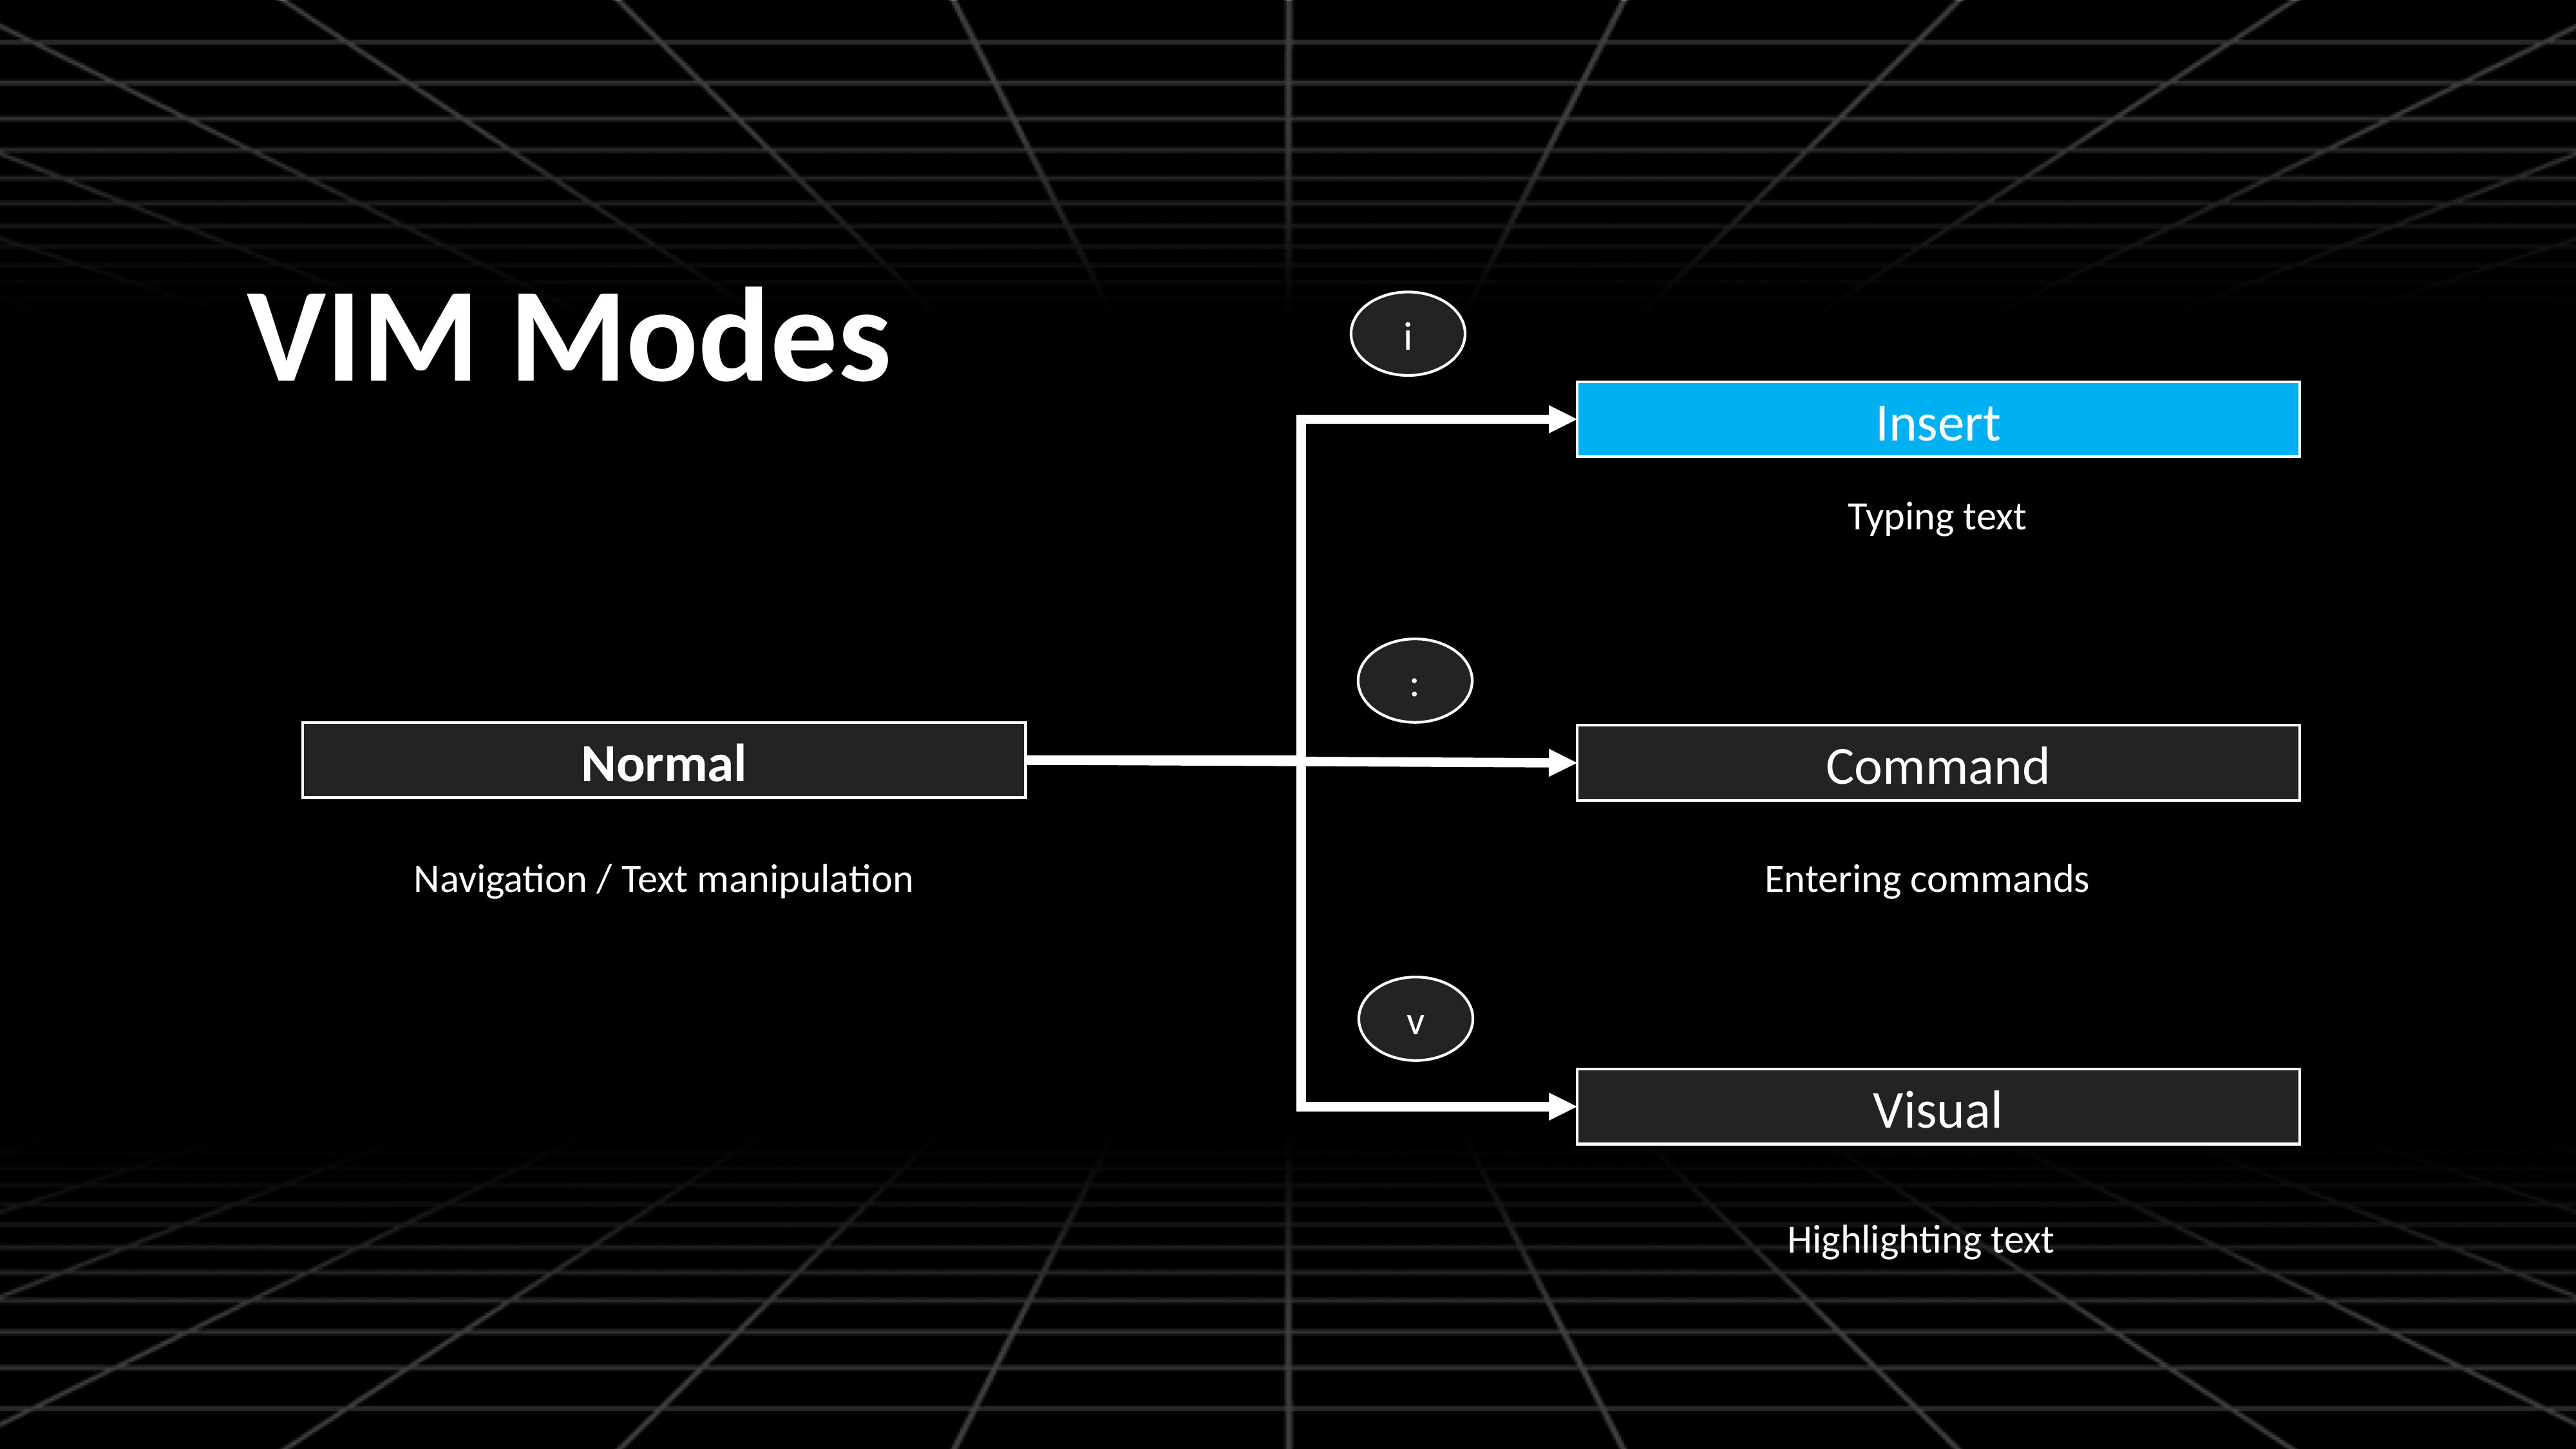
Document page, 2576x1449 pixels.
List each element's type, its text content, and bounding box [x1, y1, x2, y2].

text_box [1025, 760, 1577, 1107]
picture [0, 0, 2576, 332]
text_box Highlighting text [1777, 1208, 2065, 1266]
text_box Insert [1577, 381, 2300, 457]
text_box Command [1577, 725, 2300, 800]
text_box Typing text [1839, 484, 2037, 542]
text_box Navigation / Text manipulation [404, 847, 924, 905]
picture [0, 1119, 2576, 1449]
text_box Normal [303, 722, 1025, 798]
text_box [1025, 419, 1577, 760]
text_box VIM Modes [0, 205, 1475, 449]
text_box i [1350, 292, 1466, 375]
text_box Entering commands [1755, 847, 2100, 905]
text_box Visual [1577, 1068, 2300, 1144]
